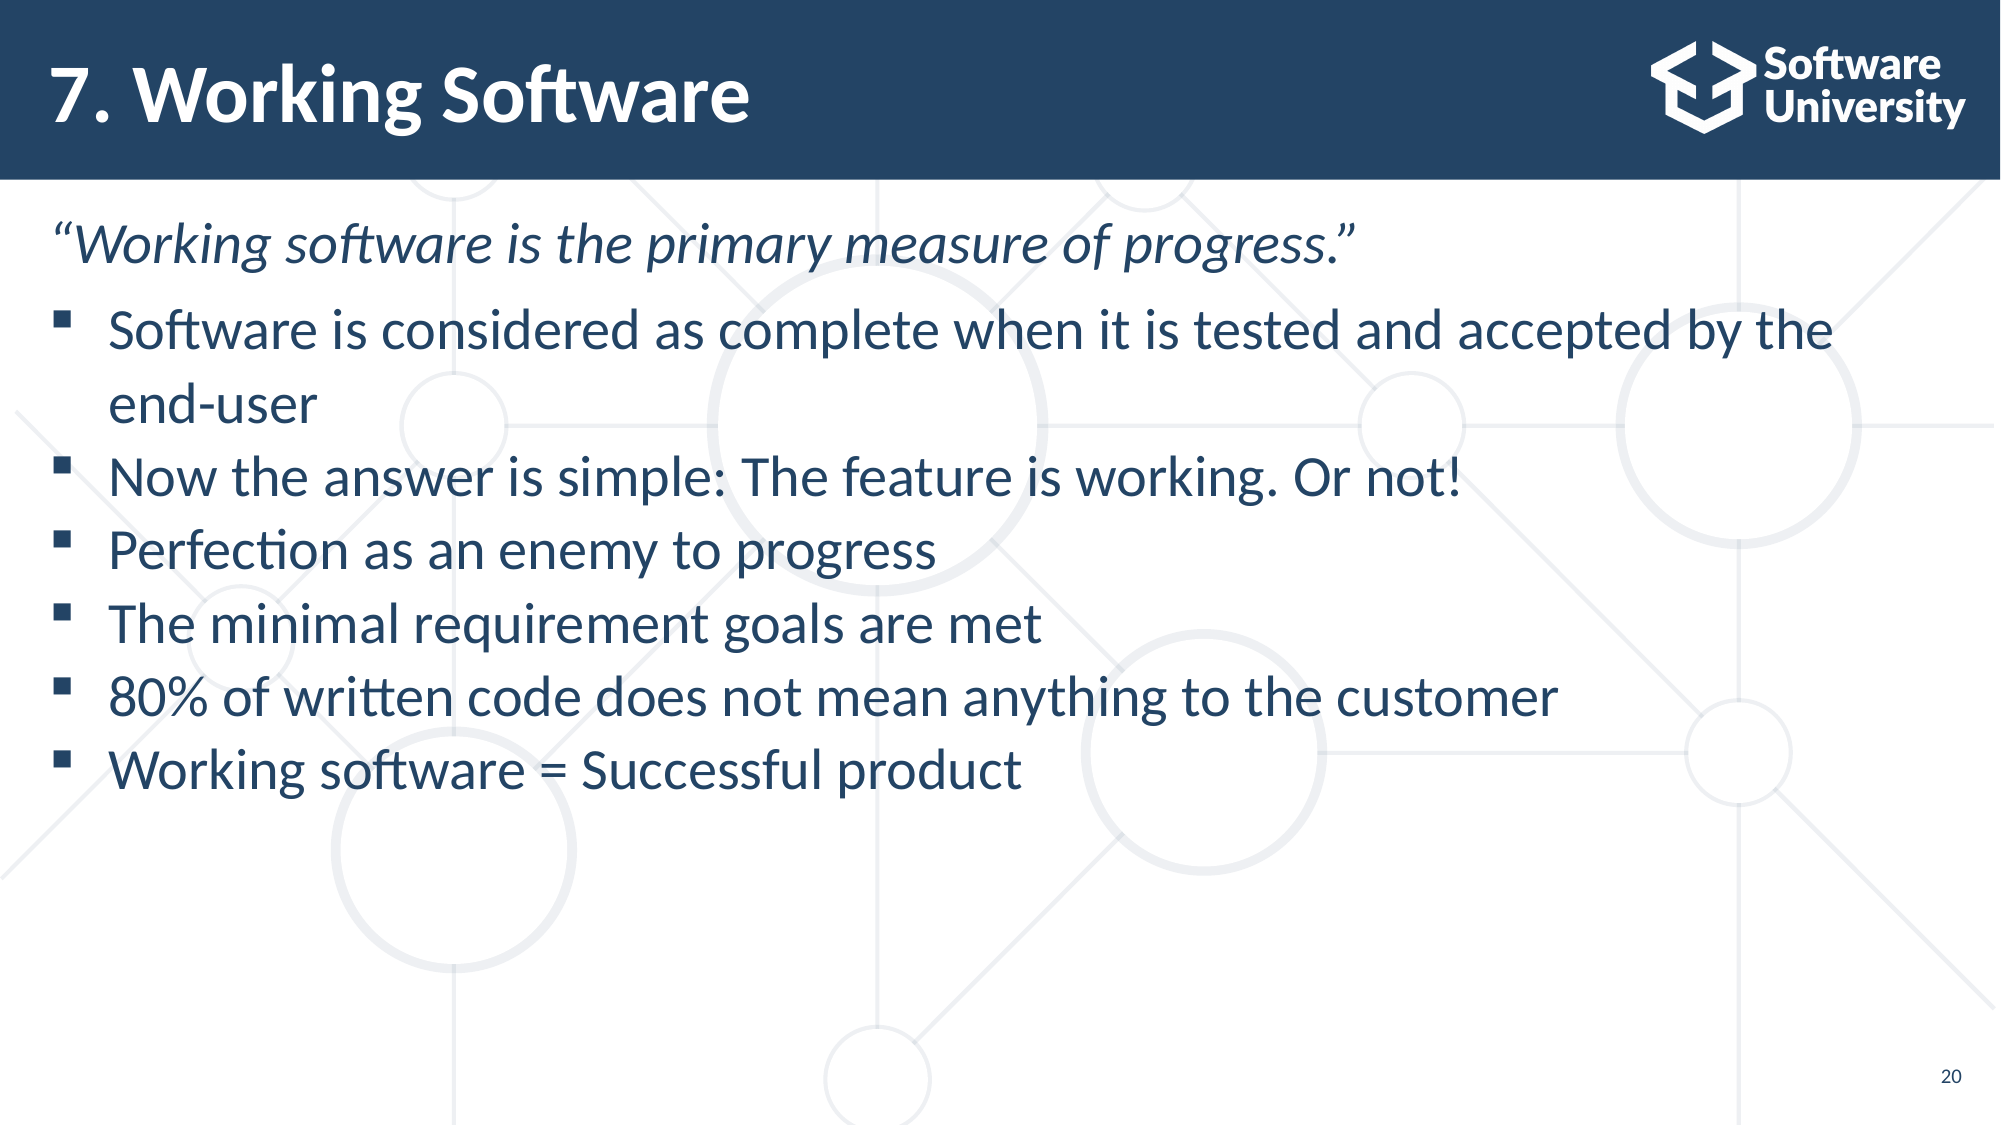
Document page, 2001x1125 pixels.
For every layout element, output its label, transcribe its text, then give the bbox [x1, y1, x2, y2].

list “Working software is the primary measure of progress.” Software is considered as complete when it is tested and accepted by the end-user Now the answer is simple: The feature is working. Or not! Perfection as an enemy to progress The minimal requirement goals are met 80% of written code does not mean anything to the customer Working software = Successful product [31, 196, 1970, 1125]
title 7. Working Software [31, 16, 1625, 162]
picture [1651, 41, 1966, 134]
slide_number 20 [1897, 1049, 1968, 1101]
